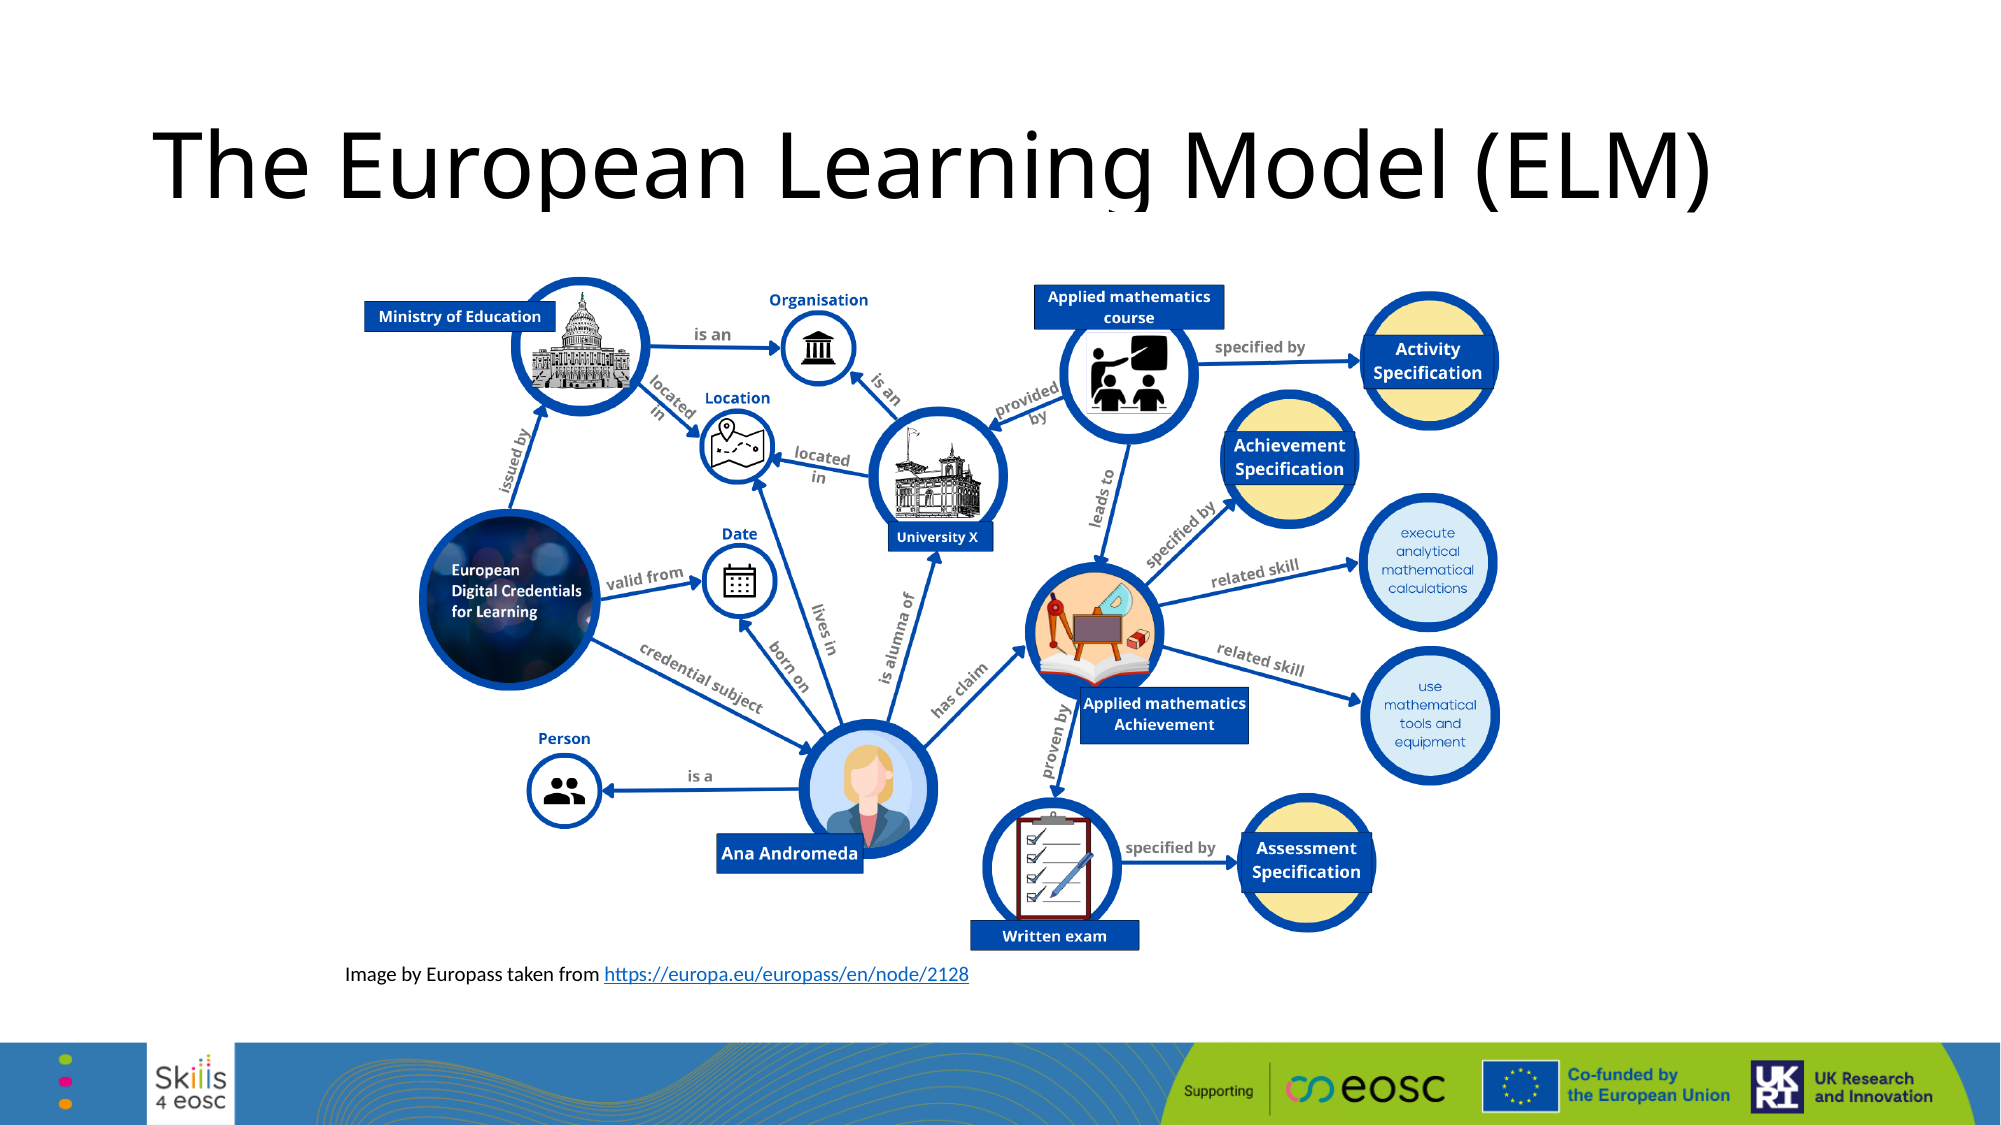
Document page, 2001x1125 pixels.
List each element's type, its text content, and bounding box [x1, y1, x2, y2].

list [299, 212, 1564, 1014]
picture [0, 0, 2001, 1125]
title The European Learning Model (ELM) [137, 59, 1863, 278]
